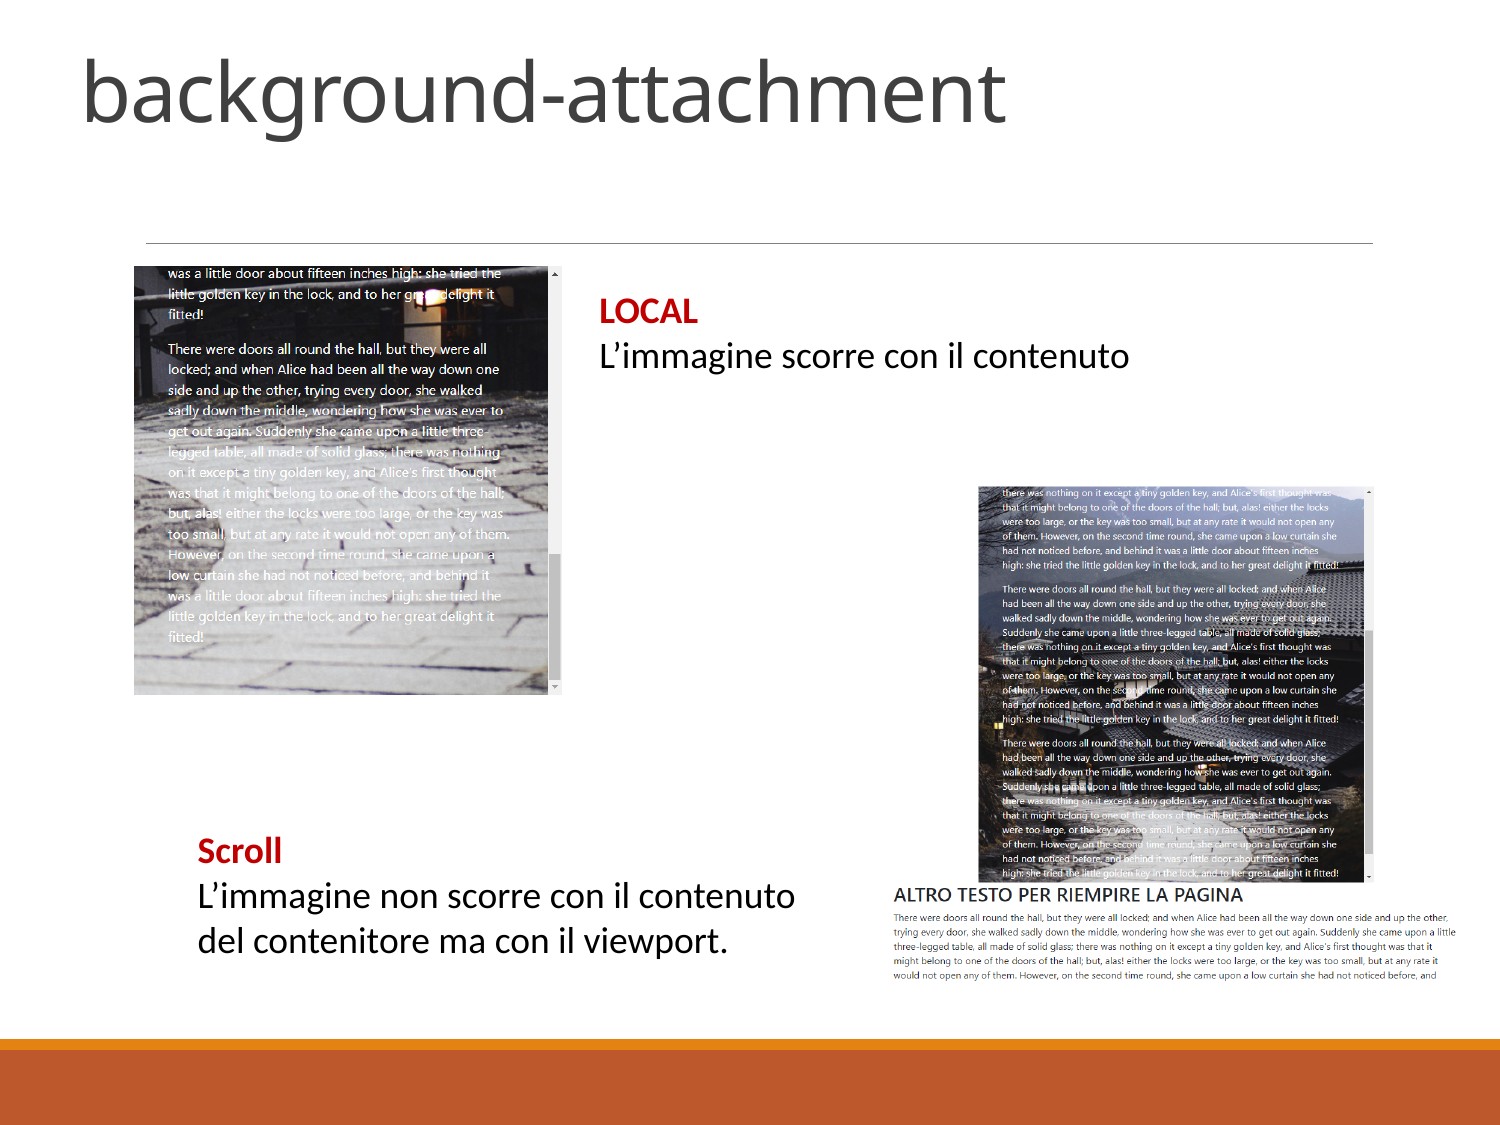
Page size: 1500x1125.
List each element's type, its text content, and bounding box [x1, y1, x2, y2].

text_box LOCAL L’immagine scorre con il contenuto [584, 278, 1353, 384]
picture [855, 475, 1481, 982]
picture [123, 252, 574, 708]
title background-attachment [64, 47, 1424, 244]
text_box Scroll L’immagine non scorre con il contenuto del contenitore ma con il viewport. [183, 818, 821, 969]
